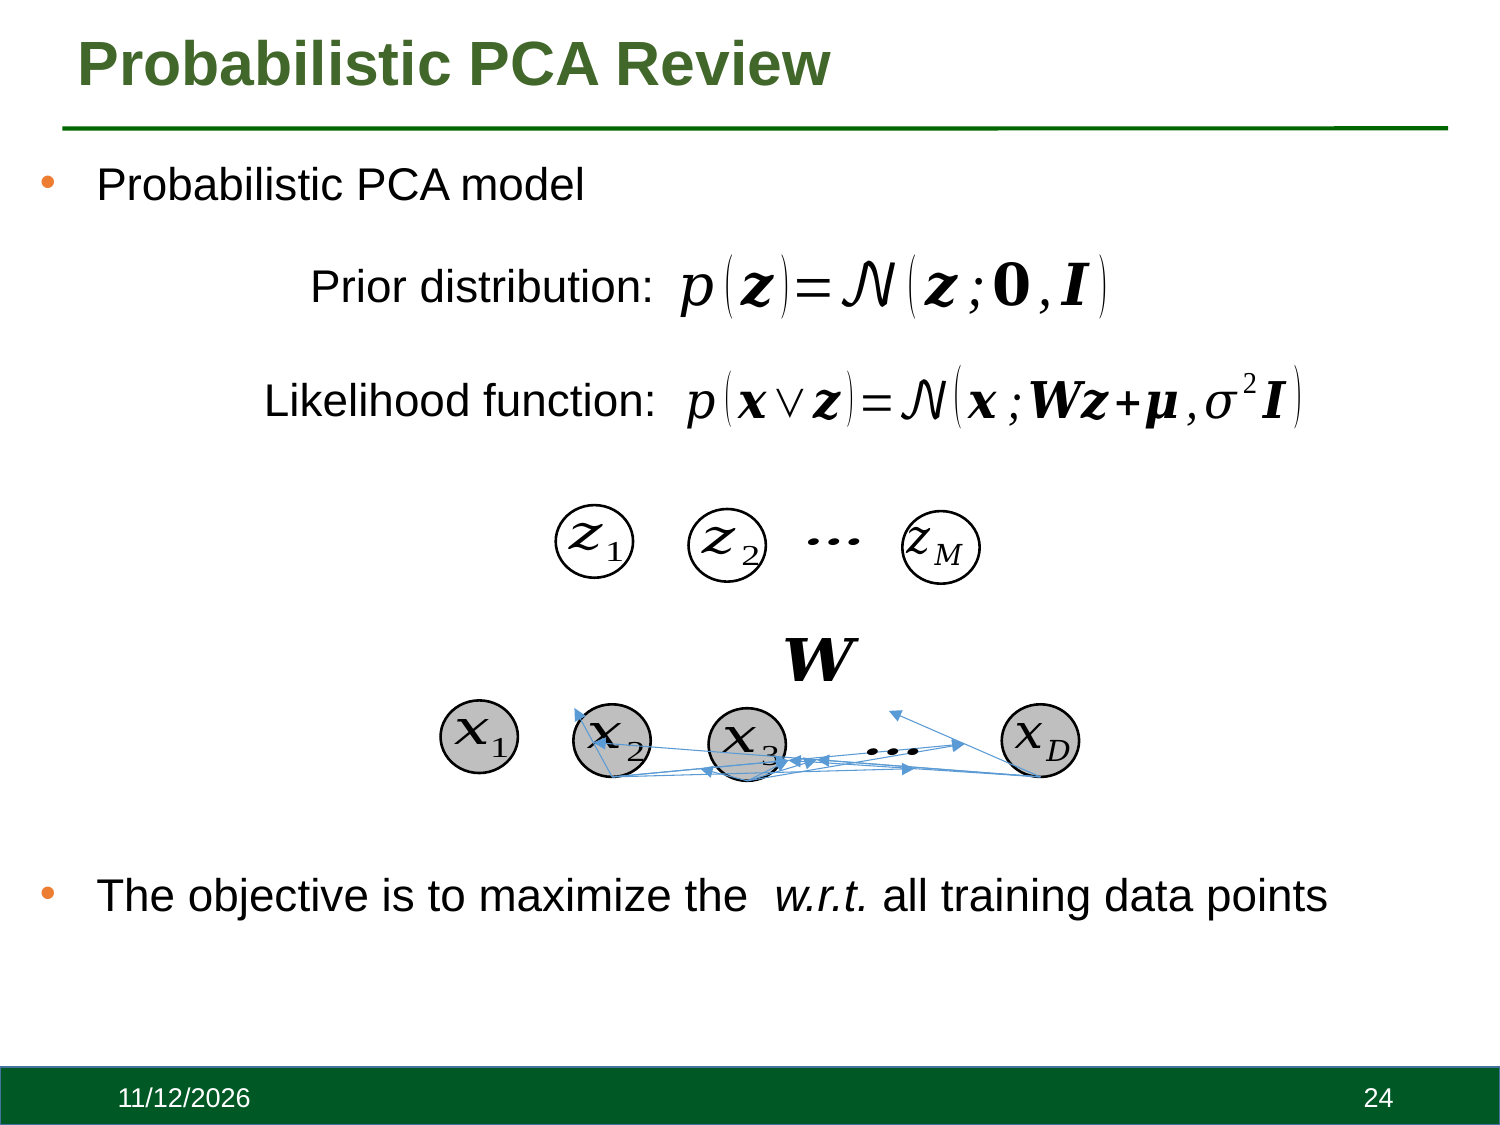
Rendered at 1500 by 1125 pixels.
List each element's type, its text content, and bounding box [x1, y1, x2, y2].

text_box Probabilistic PCA model [25, 146, 1475, 217]
title Probabilistic PCA Review [62, 8, 1448, 123]
slide_number 24 [1096, 1067, 1409, 1125]
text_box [295, 249, 1108, 323]
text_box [440, 503, 1080, 784]
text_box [249, 361, 1304, 433]
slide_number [102, 1067, 441, 1125]
